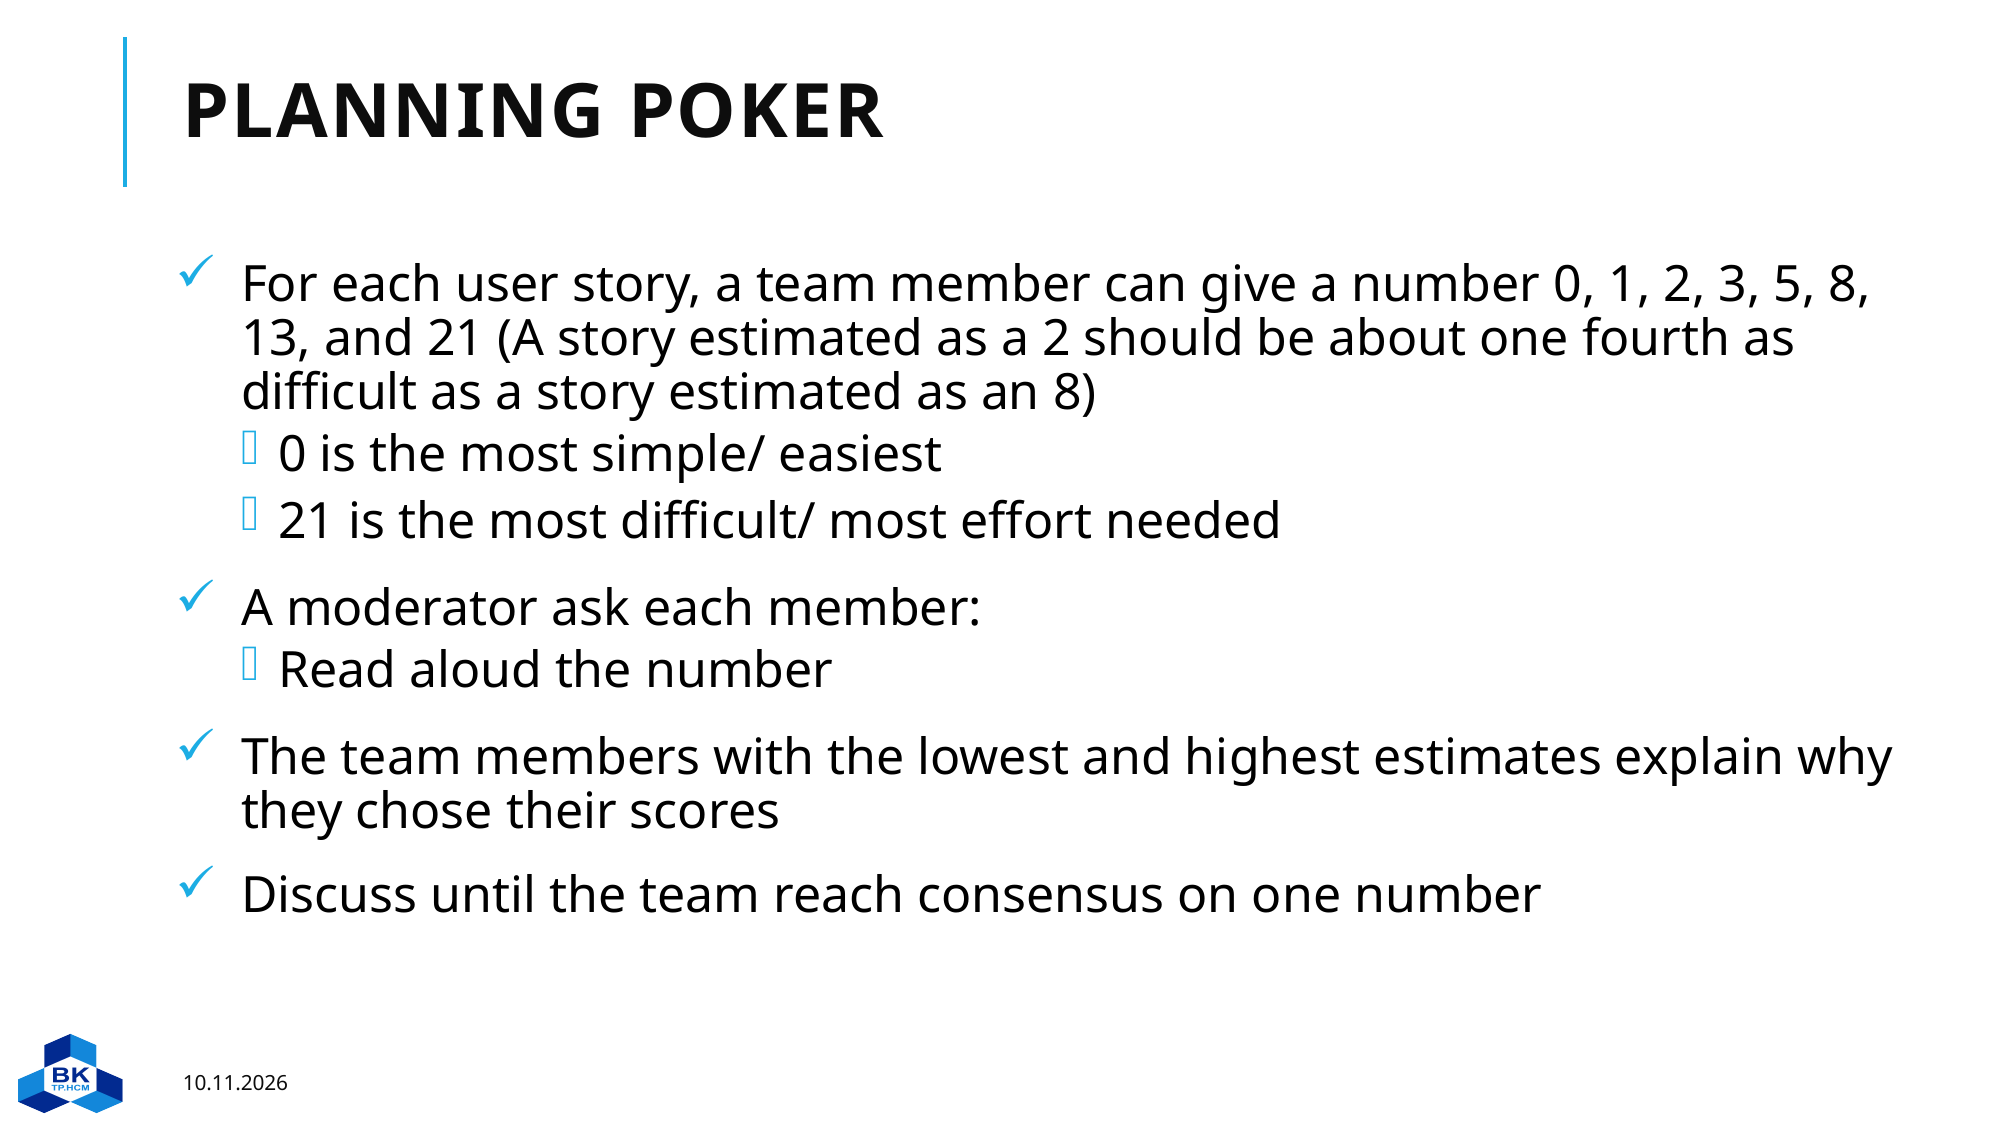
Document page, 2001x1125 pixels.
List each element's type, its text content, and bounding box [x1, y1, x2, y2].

list For each user story, a team member can give a number 0, 1, 2, 3, 5, 8, 13, and 21 (A story estimated as a 2 should be about one fourth as difficult as a story estimated as an 8) 0 is the most simple/ easiest 21 is the most difficult/ most effort needed A moderator ask each member: Read aloud the number The team members with the lowest and highest estimates explain why they chose their scores Discuss until the team reach consensus on one number [168, 250, 1938, 1035]
picture [0, 1027, 143, 1125]
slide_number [168, 1061, 522, 1107]
title Planning poker [168, 15, 1938, 216]
